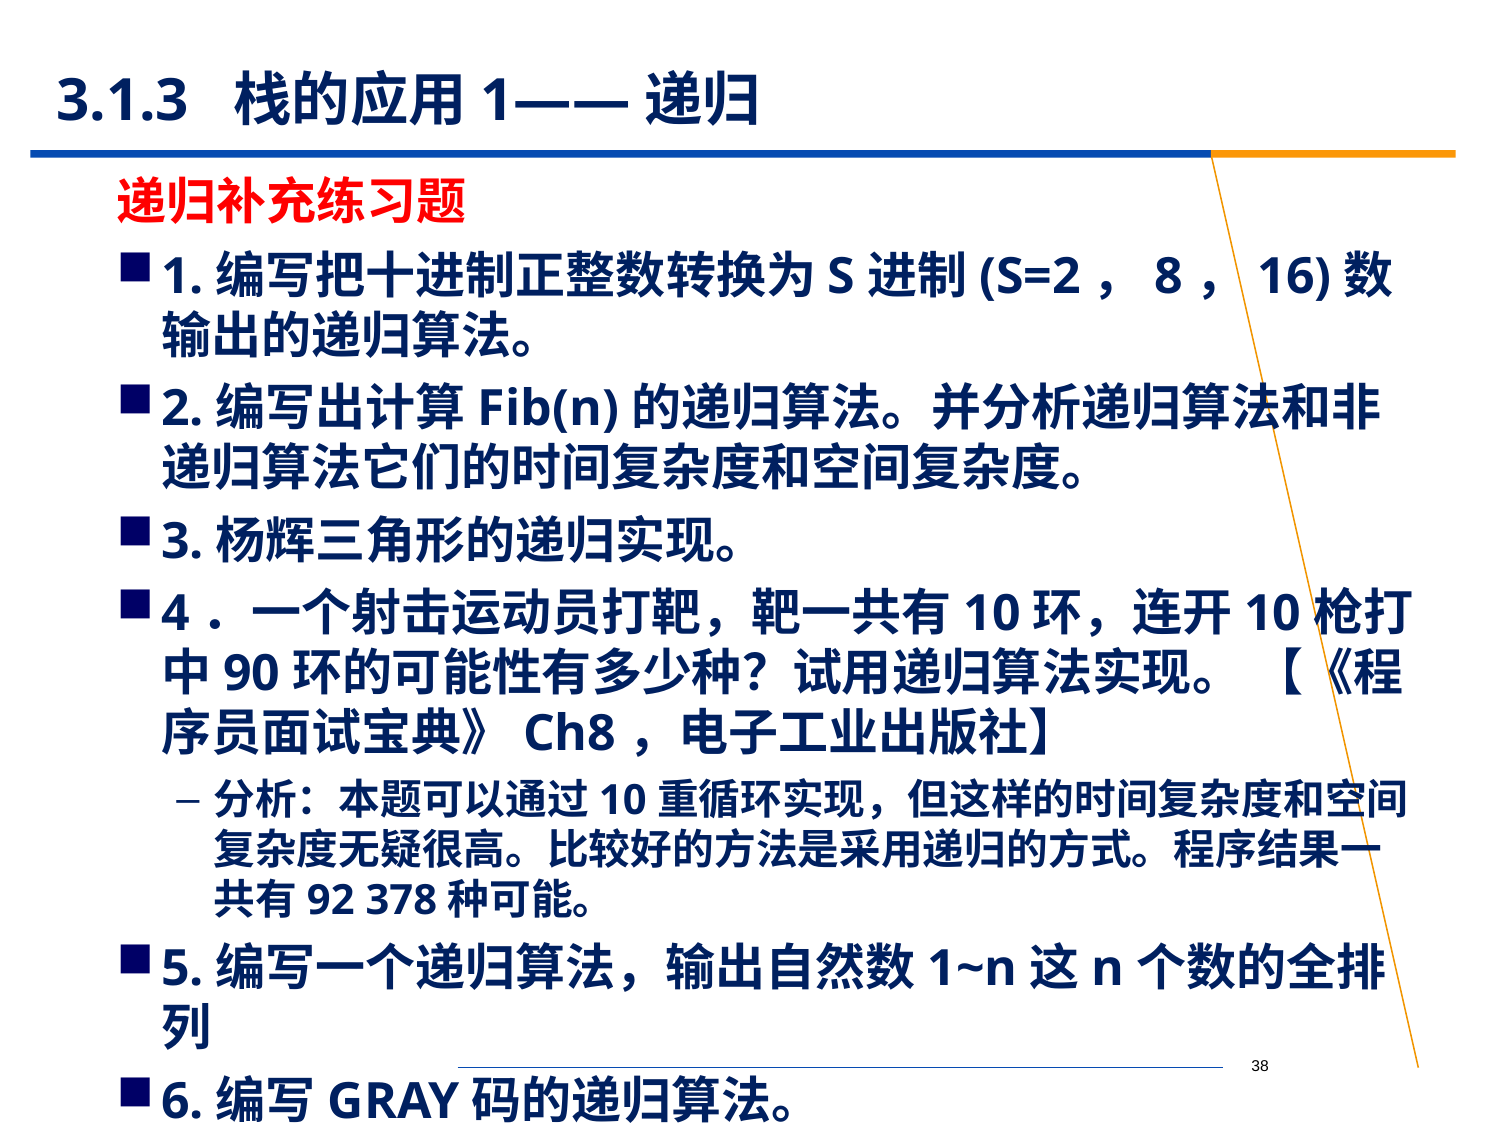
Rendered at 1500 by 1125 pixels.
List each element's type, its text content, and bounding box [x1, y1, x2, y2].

title 3.1.3 栈的应用1——递归 [41, 64, 1392, 130]
text_box 递归补充练习题 [101, 143, 1452, 257]
text_box 1.编写把十进制正整数转换为S进制(S=2，8，16)数输出的递归算法。 2.编写出计算Fib(n)的递归算法。并分析递归算法和非递归算法它们的时间复杂度和空间复杂度。 3.杨辉三角形的递归实现。 4．一个射击运动员打靶，靶一共有10环，连开10枪打中90环的可能性有多少种？试用递归算法实现。 【《程序员面试宝典》Ch8，电子工业出版社】 分析：本题可以通过10重循环实现，但这样的时间复杂度和空间复杂度无疑很高。比较好的方法是采用递归的方式。程序结果一共有92 378种可能。 5.编写一个递归算法，输出自然数1~n这n个数的全排列 6.编写GRAY码的递归算法。 [101, 235, 1433, 970]
